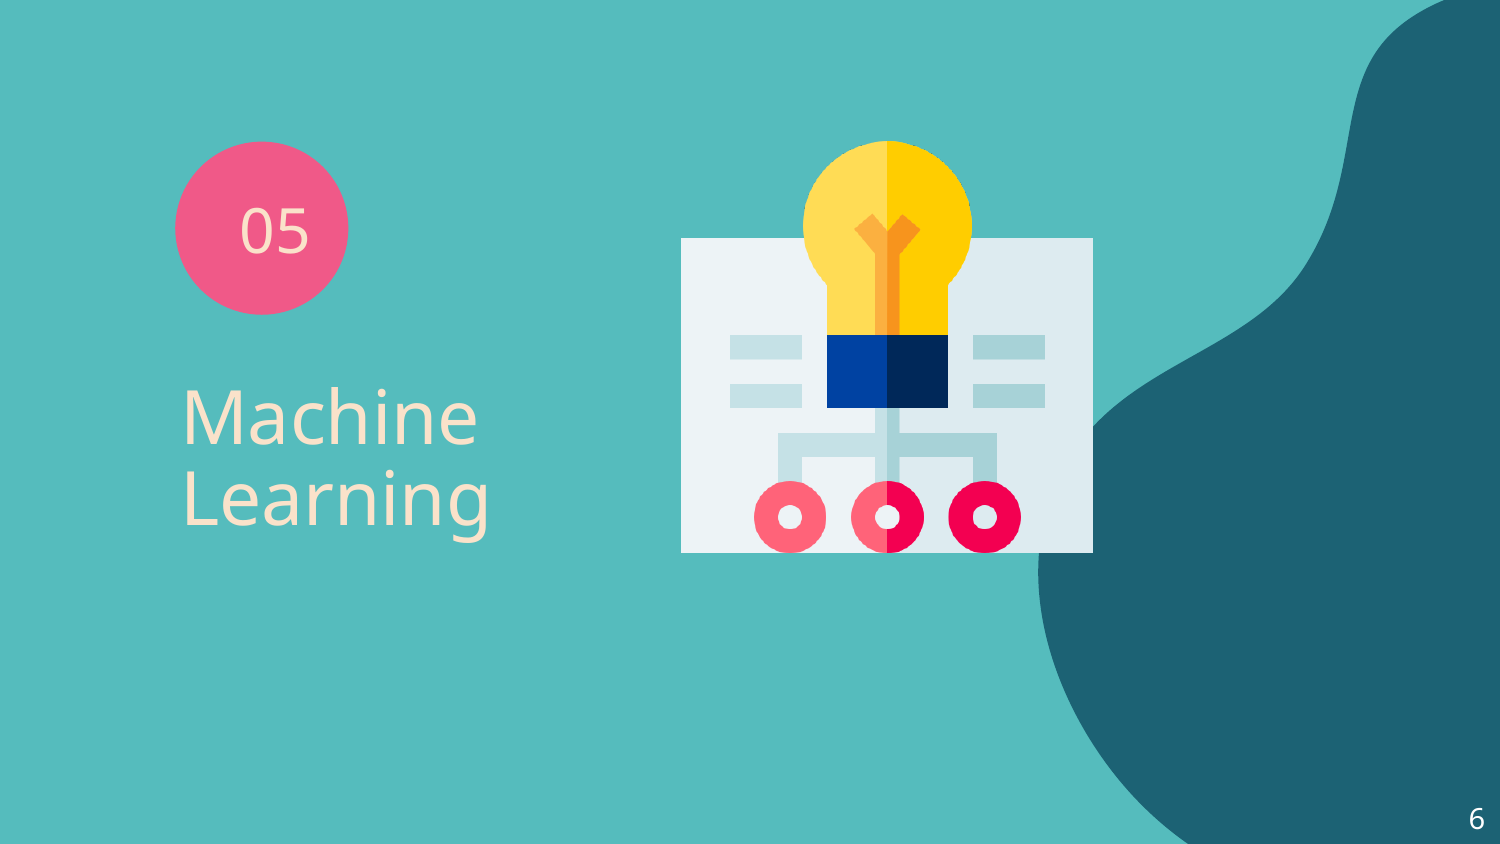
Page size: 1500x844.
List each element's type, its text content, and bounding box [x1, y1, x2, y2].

text_box [175, 141, 322, 315]
picture [681, 141, 1093, 553]
title Machine Learning [165, 362, 670, 559]
title 05 [224, 165, 485, 291]
text_box 6 [1453, 793, 1500, 843]
